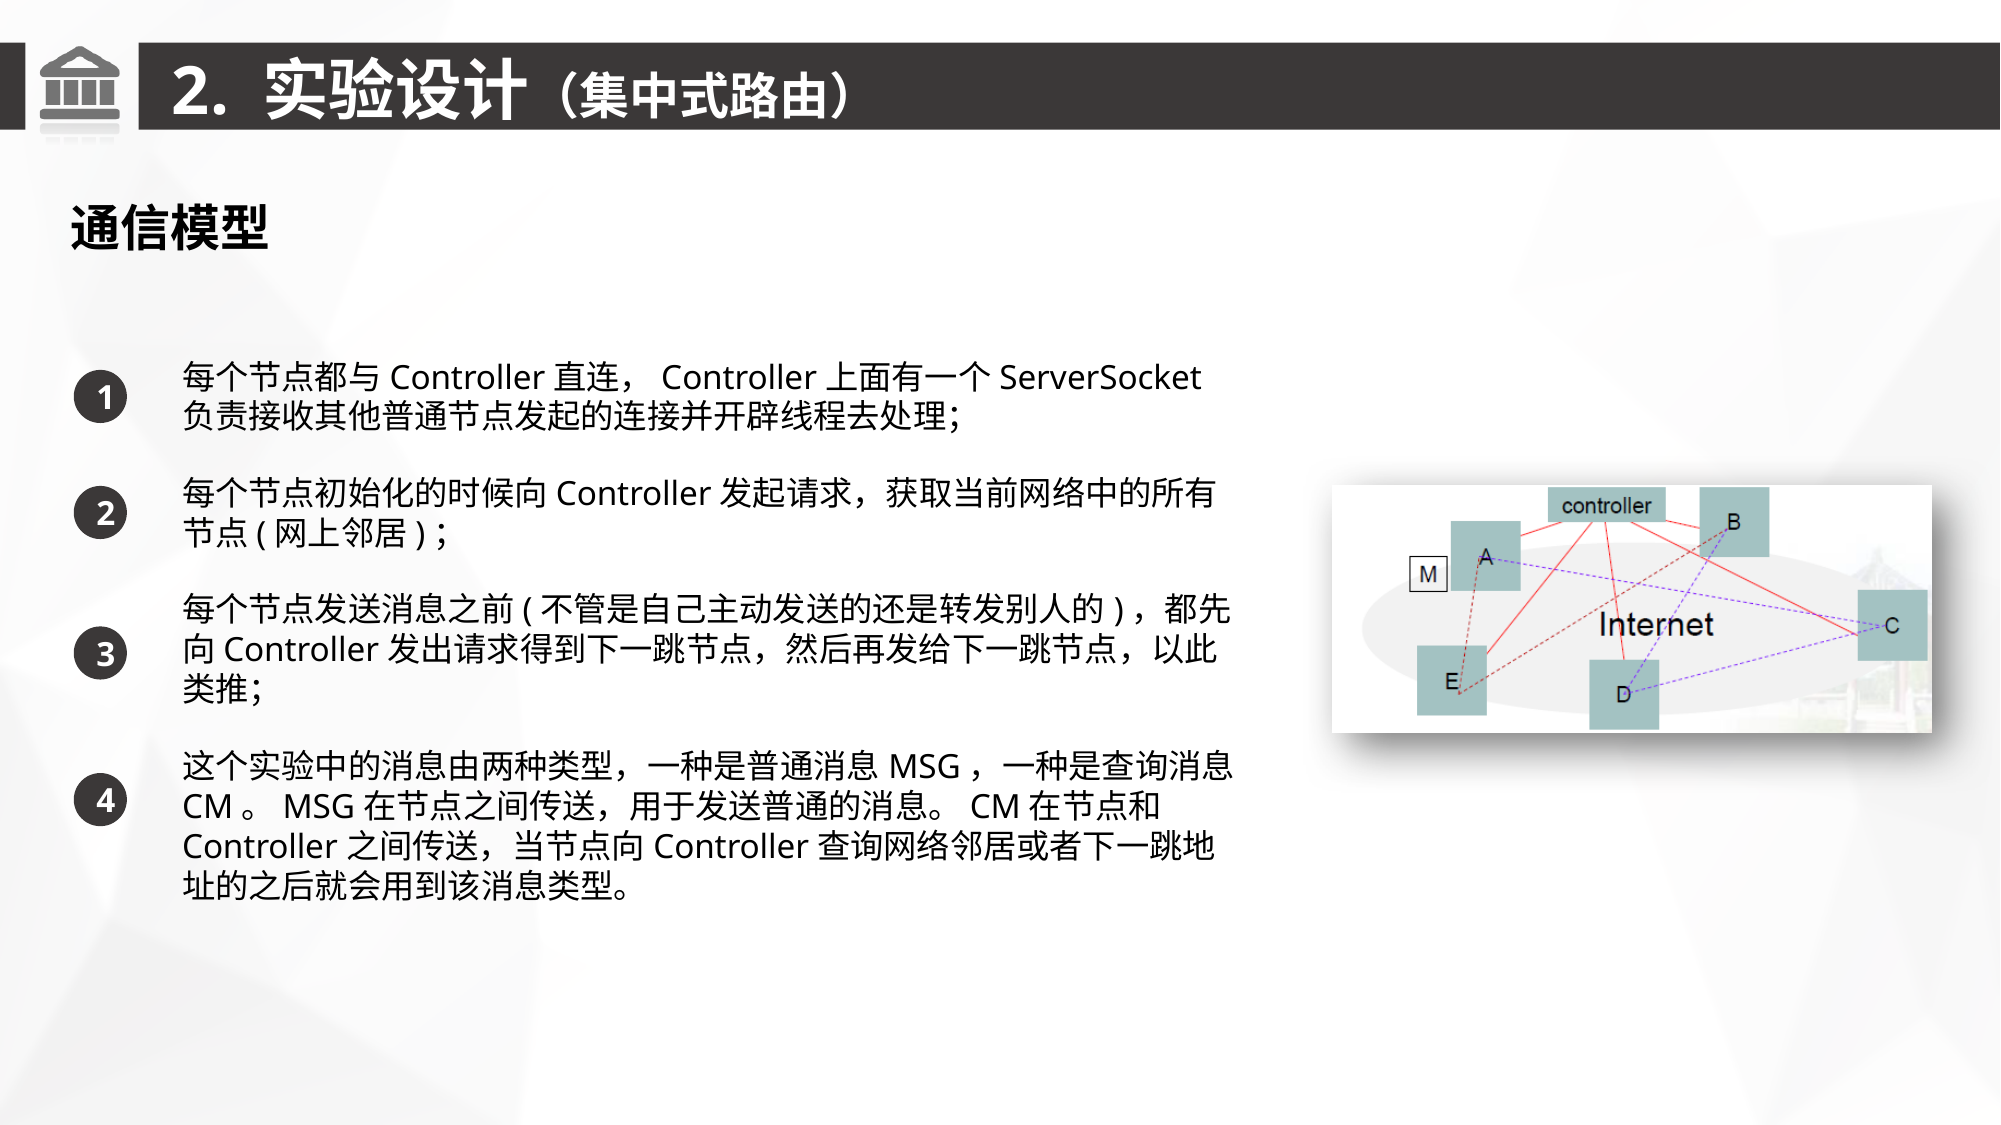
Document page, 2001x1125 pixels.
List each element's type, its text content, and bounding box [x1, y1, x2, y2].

text_box 每个节点发送消息之前(不管是自己主动发送的还是转发别人的)，都先向Controller发出请求得到下一跳节点，然后再发给下一跳节点，以此类推； [167, 580, 1250, 716]
picture [1332, 485, 1932, 733]
text_box 通信模型 [0, 188, 341, 264]
text_box 2 [72, 484, 128, 541]
text_box 每个节点初始化的时候向Controller发起请求，获取当前网络中的所有节点(网上邻居)； [167, 464, 1250, 560]
text_box 2. 实验设计（集中式路由） [157, 40, 1083, 136]
text_box 每个节点都与Controller直连，Controller上面有一个ServerSocket负责接收其他普通节点发起的连接并开辟线程去处理； [167, 348, 1250, 443]
text_box 3 [72, 625, 128, 681]
text_box 4 [72, 771, 128, 828]
text_box 这个实验中的消息由两种类型，一种是普通消息MSG，一种是查询消息CM。MSG在节点之间传送，用于发送普通的消息。CM在节点和Controller之间传送，当节点向Controller查询网络邻居或者下一跳地址的之后就会用到该消息类型。 [167, 737, 1250, 913]
text_box 1 [72, 368, 128, 425]
